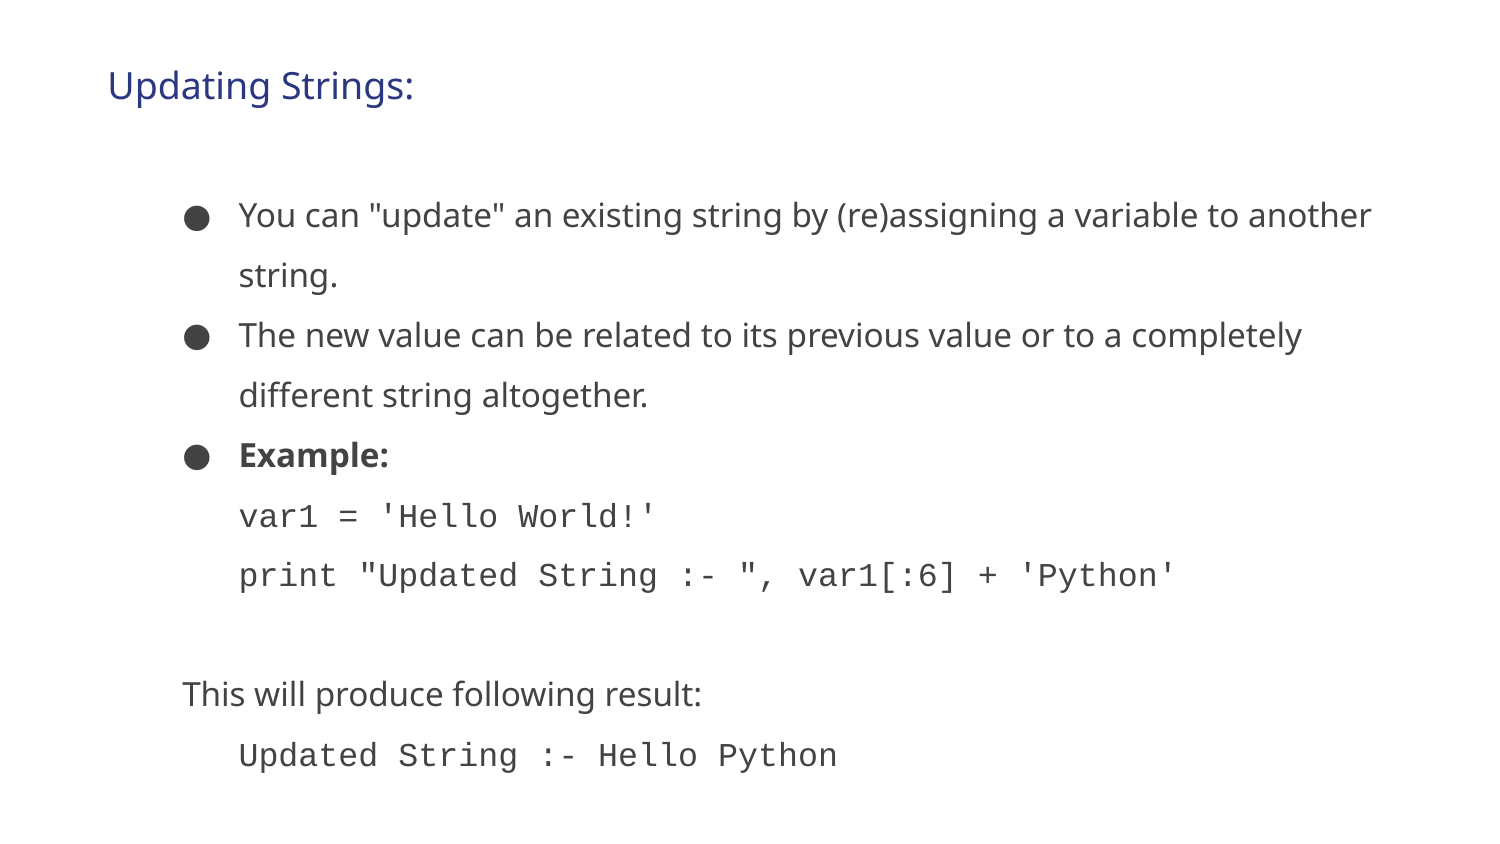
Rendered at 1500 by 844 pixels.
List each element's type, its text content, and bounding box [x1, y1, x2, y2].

title Updating Strings: [92, 46, 1096, 122]
list You can "update" an existing string by (re)assigning a variable to another string. The new value can be related to its previous value or to a completely different string altogether. Example: var1 = 'Hello World!' print "Updated String :- ", var1[:6] + 'Python' This will produce following result: Updated String :- Hello Python [148, 159, 1429, 750]
